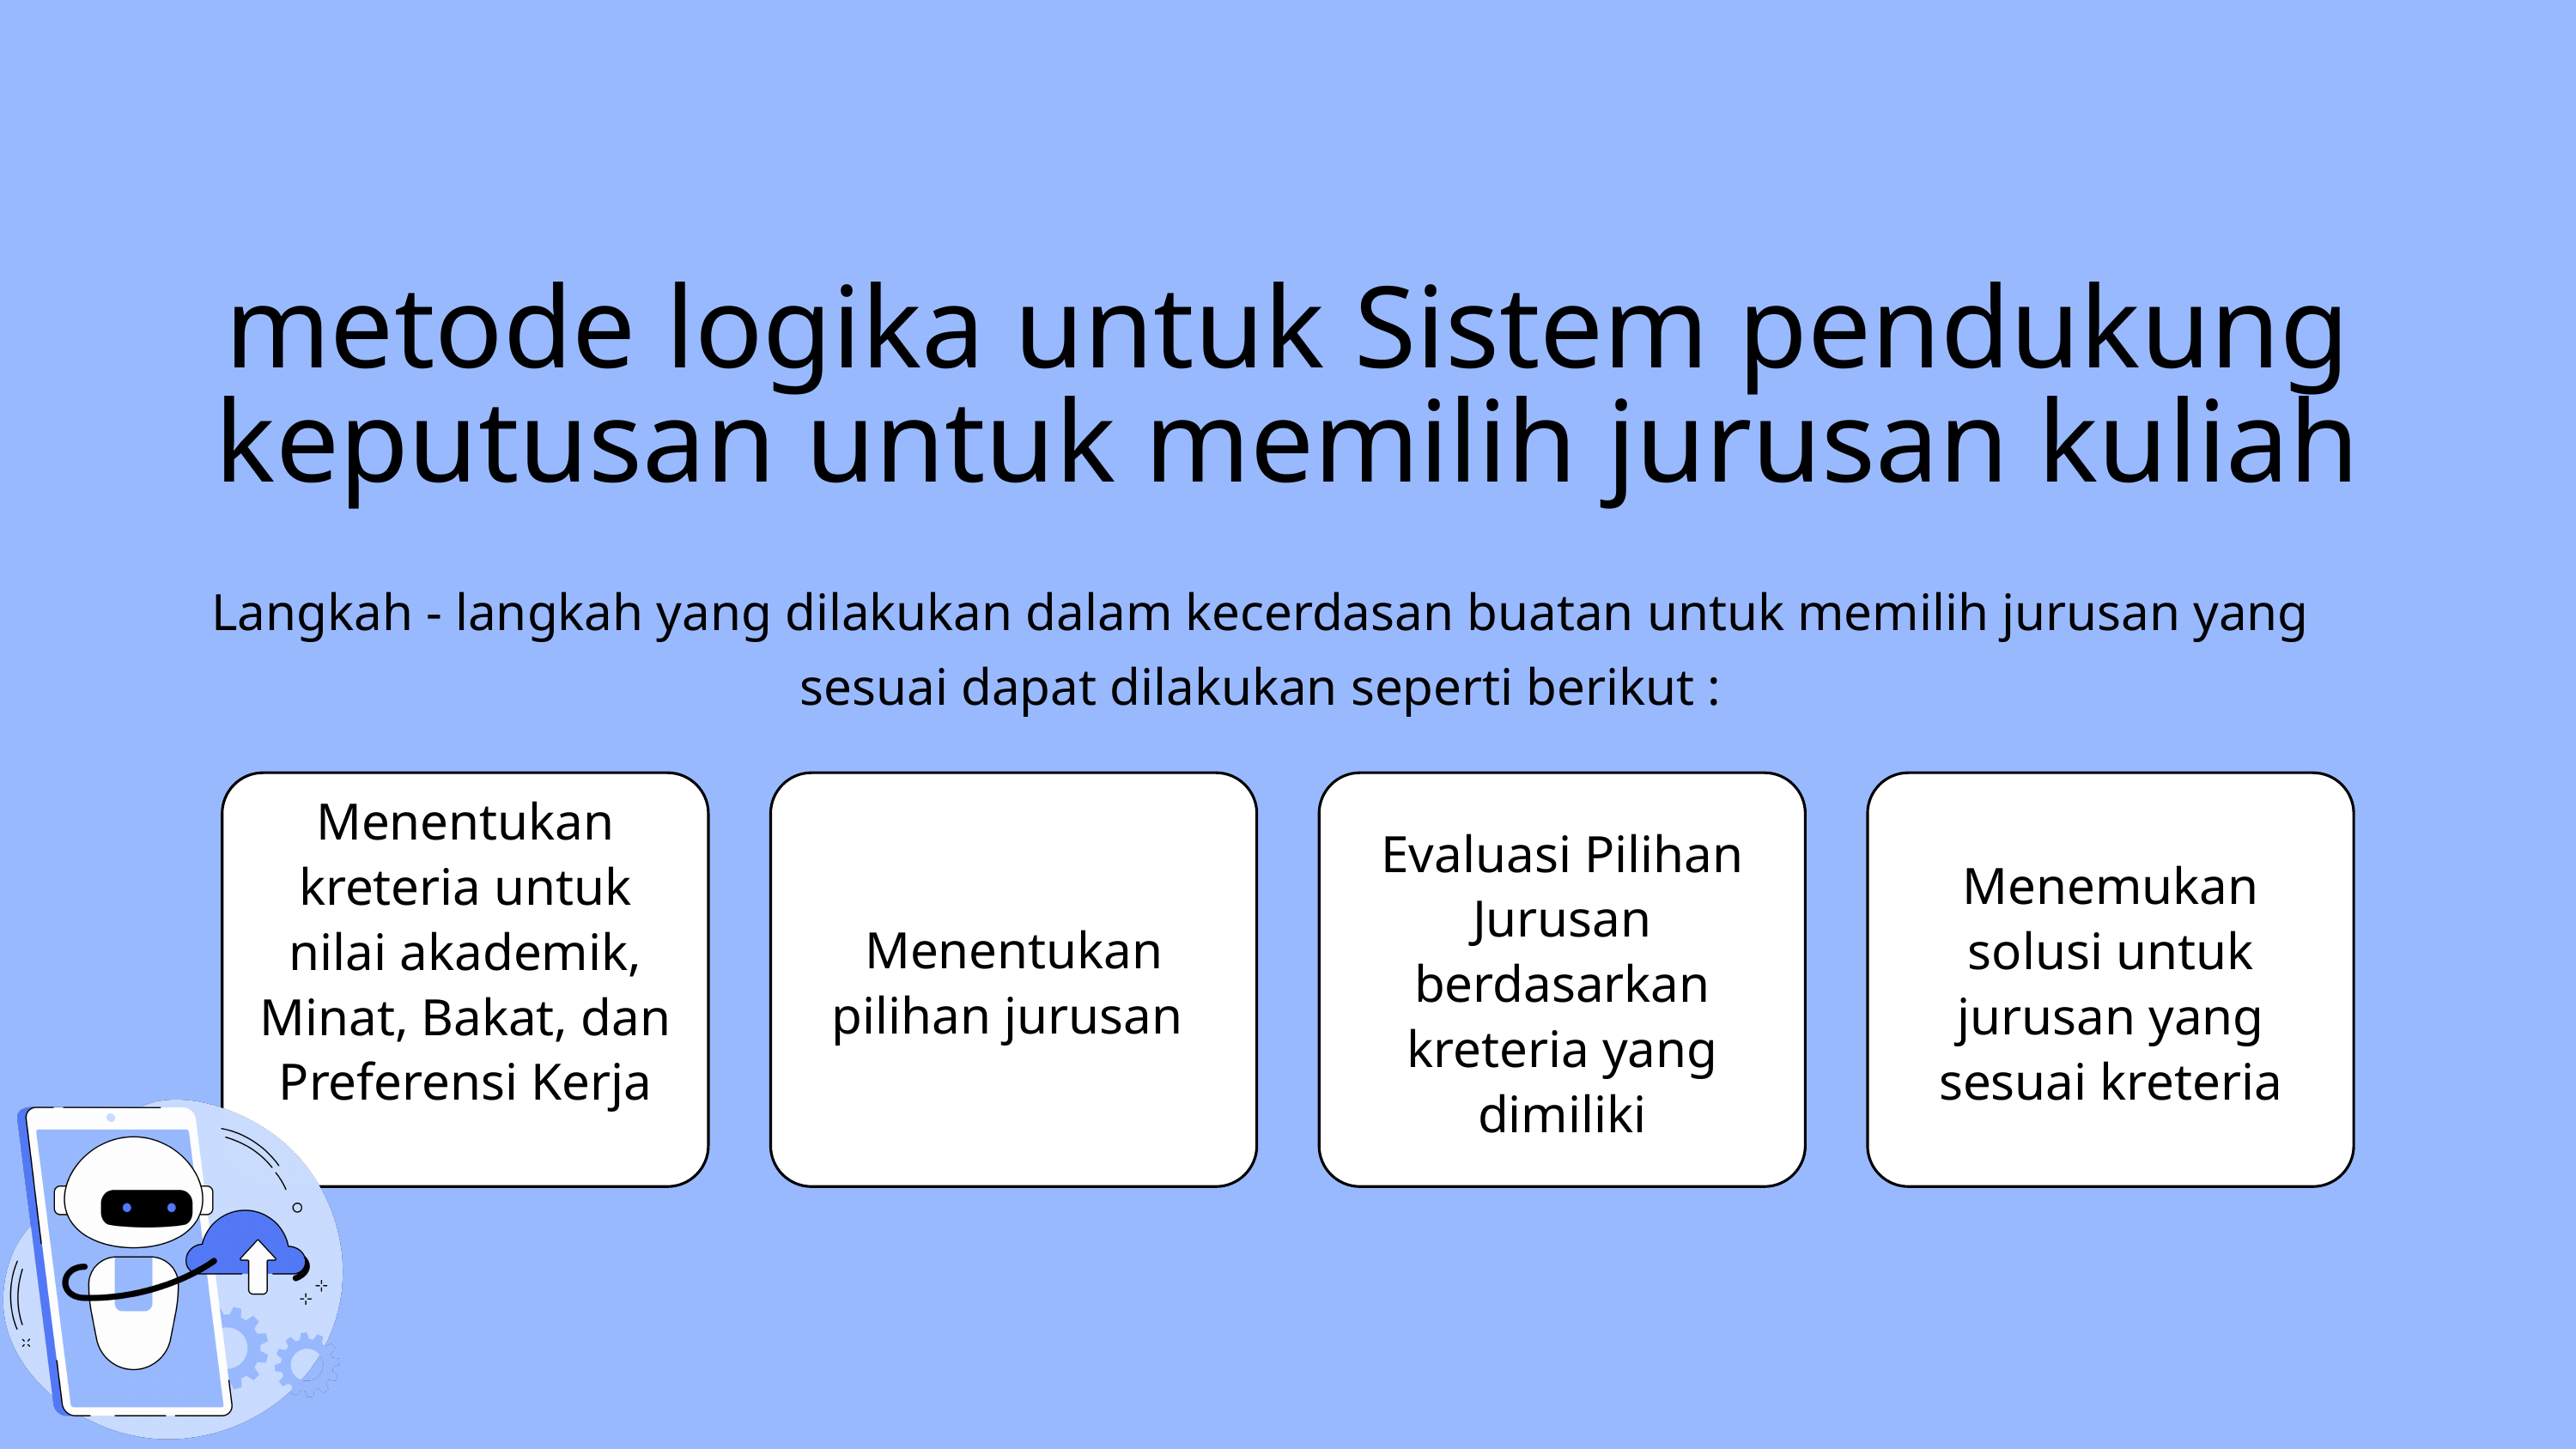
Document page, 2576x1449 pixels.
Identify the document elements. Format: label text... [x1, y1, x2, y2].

text_box metode logika untuk Sistem pendukung keputusan untuk memilih jurusan kuliah [144, 276, 2432, 506]
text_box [770, 772, 1257, 1187]
text_box Langkah - langkah yang dilakukan dalam kecerdasan buatan untuk memilih jurusan yang sesuai dapat dilakukan seperti berikut : [194, 565, 2326, 716]
picture [0, 1085, 360, 1449]
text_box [222, 772, 709, 1187]
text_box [1867, 772, 2354, 1187]
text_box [1318, 772, 1806, 1187]
